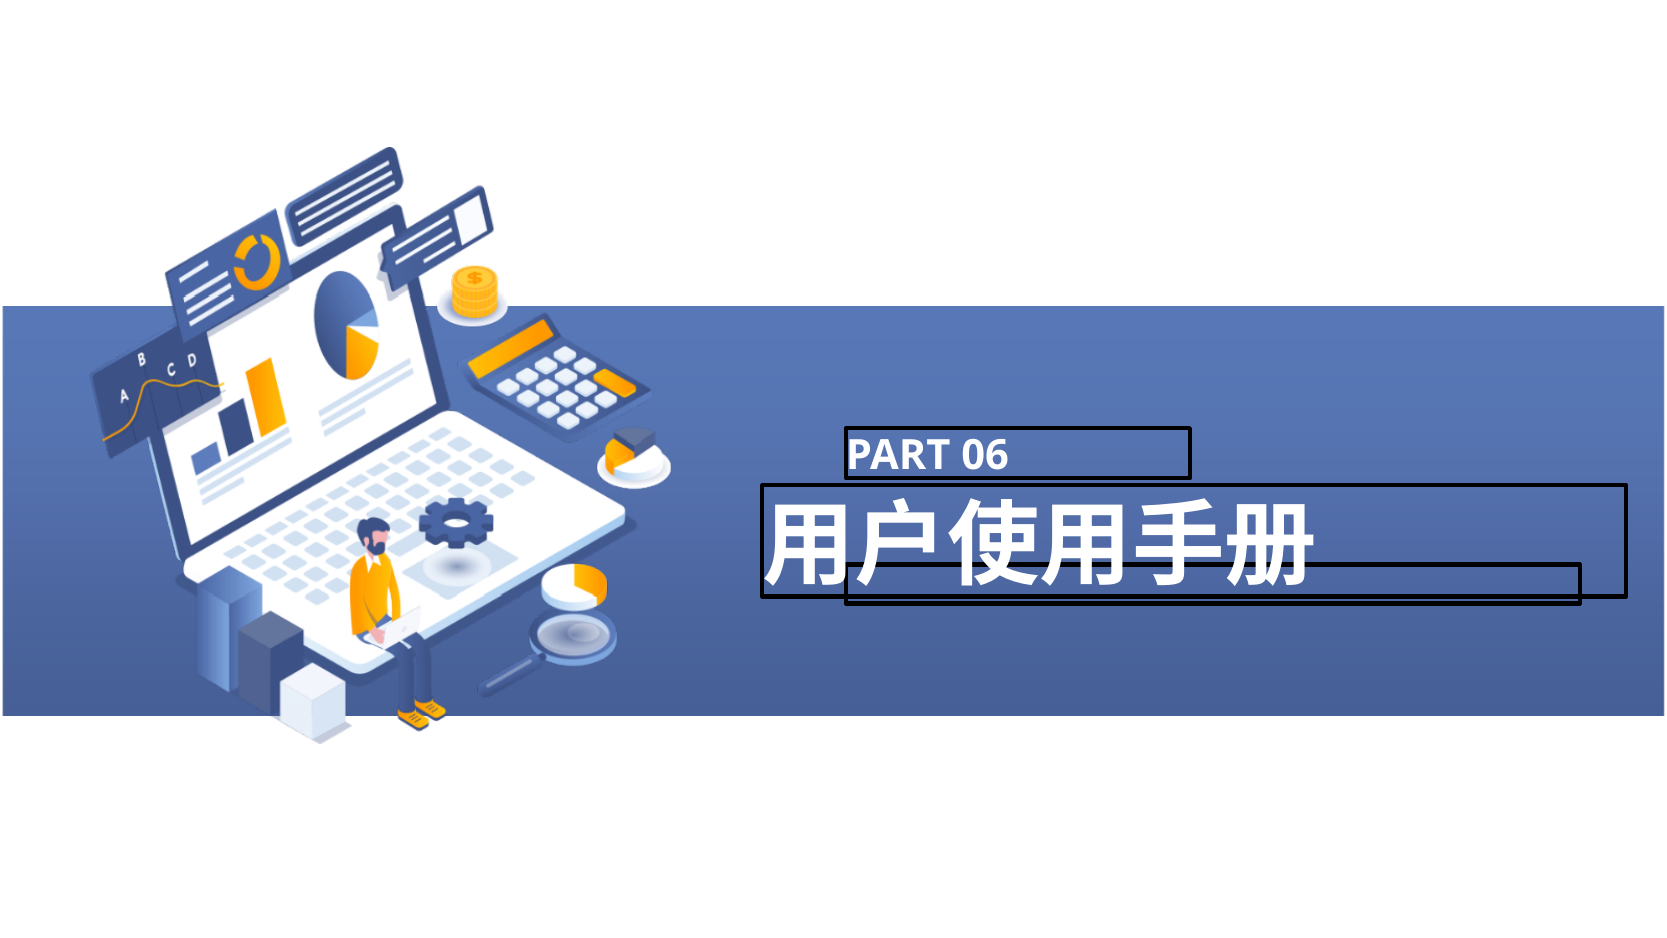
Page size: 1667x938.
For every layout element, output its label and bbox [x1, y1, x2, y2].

picture [0, 147, 1667, 746]
